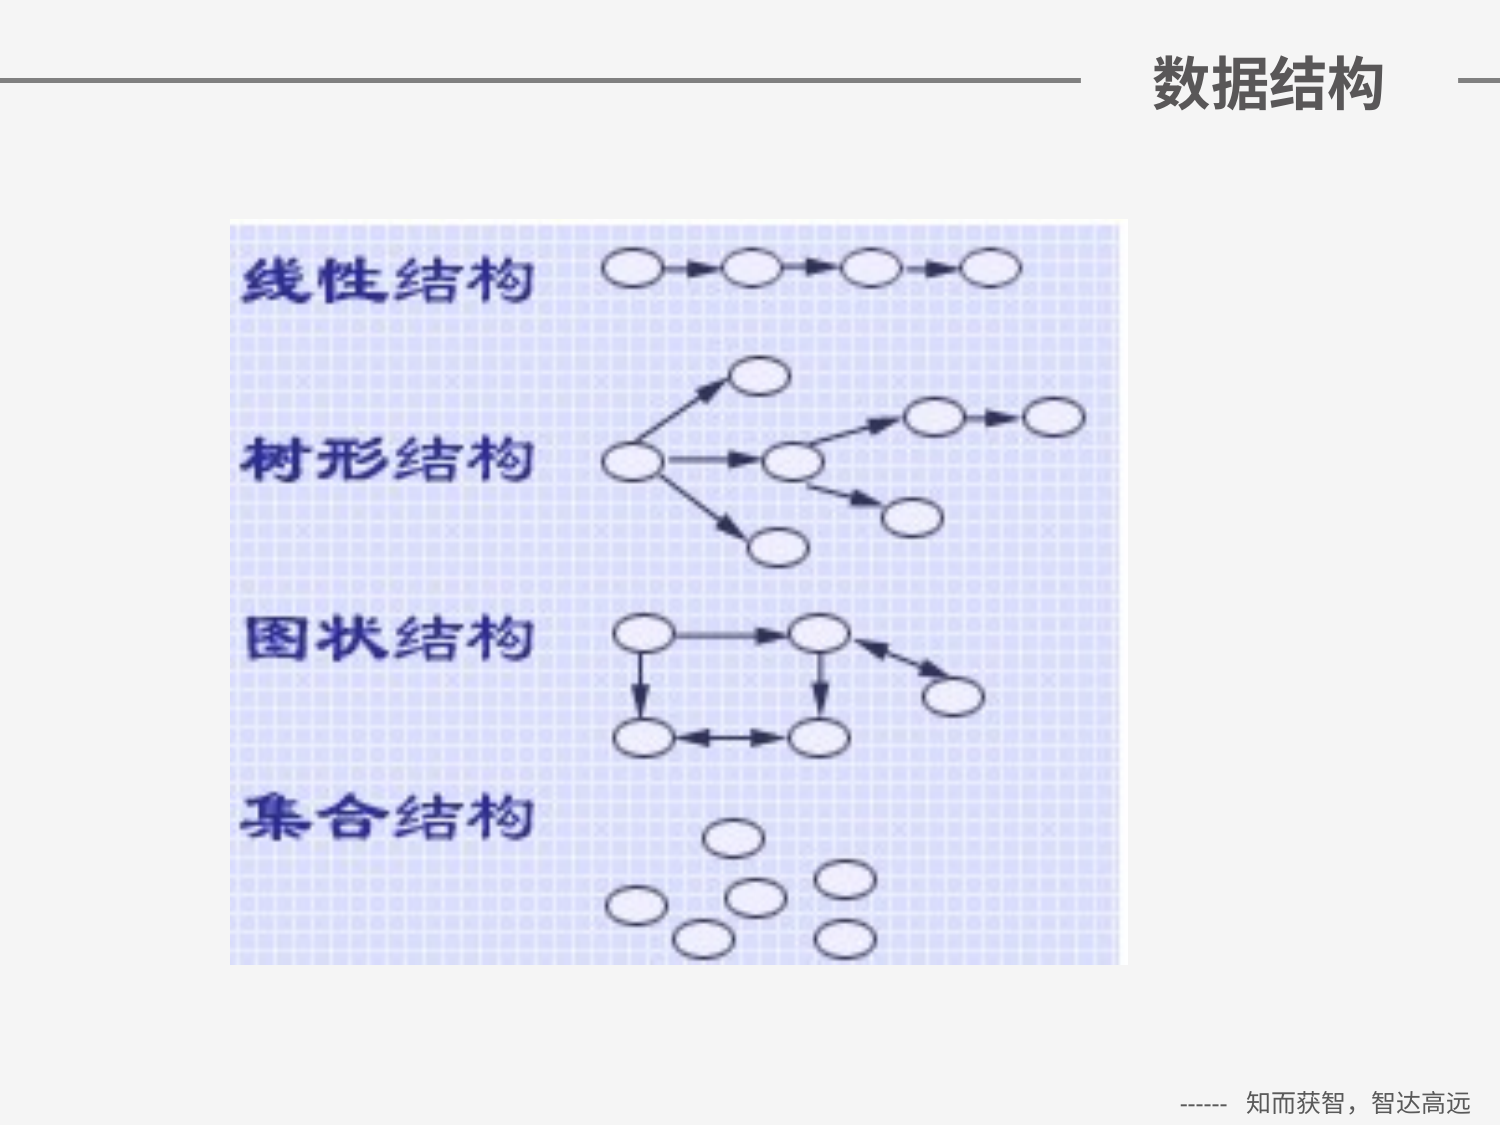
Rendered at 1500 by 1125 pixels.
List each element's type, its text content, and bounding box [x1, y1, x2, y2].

title 数据结构 [1080, 39, 1459, 125]
picture [229, 219, 1129, 966]
